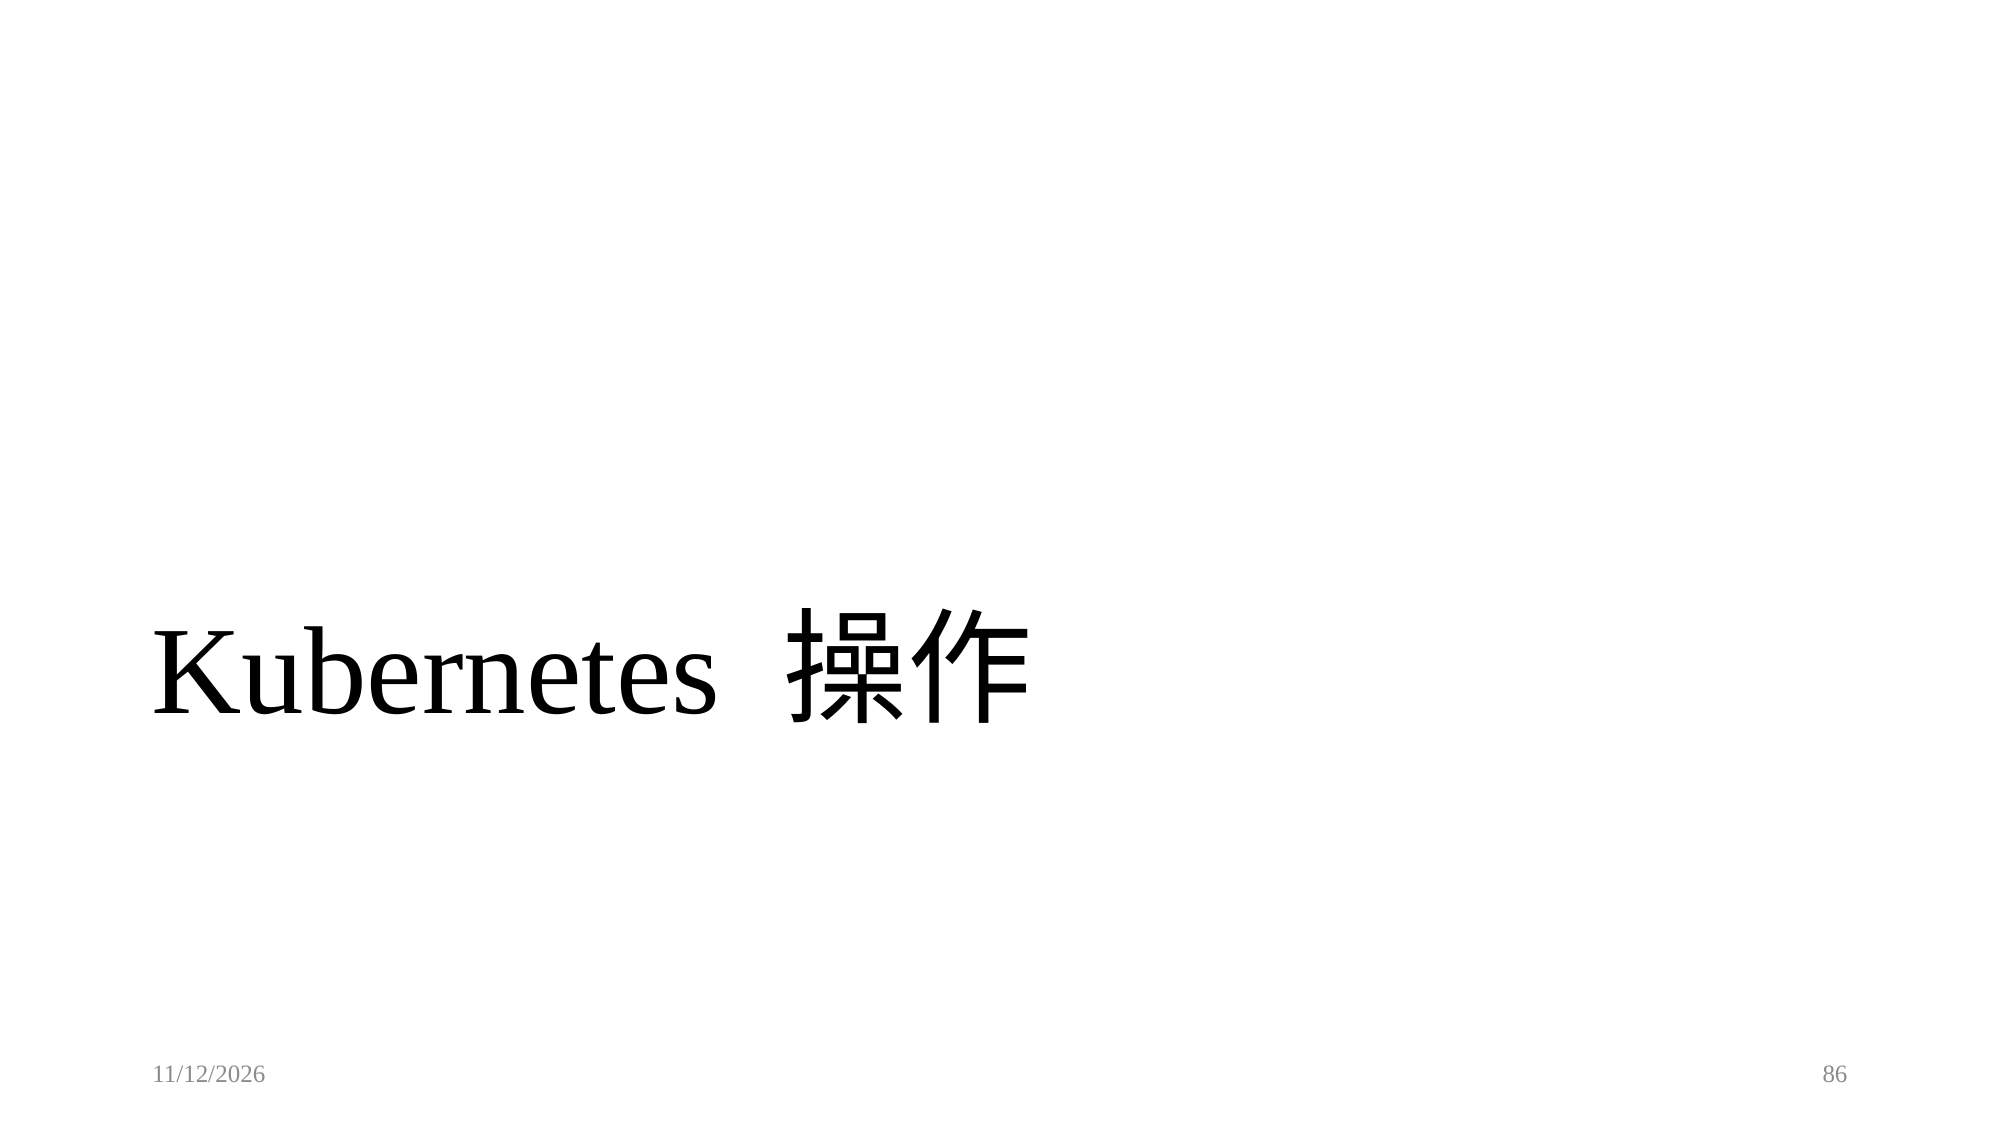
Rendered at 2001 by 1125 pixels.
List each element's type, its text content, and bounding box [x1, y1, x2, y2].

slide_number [137, 1042, 588, 1103]
slide_number 86 [1412, 1042, 1863, 1103]
title Kubernetes 操作 [136, 280, 1862, 749]
